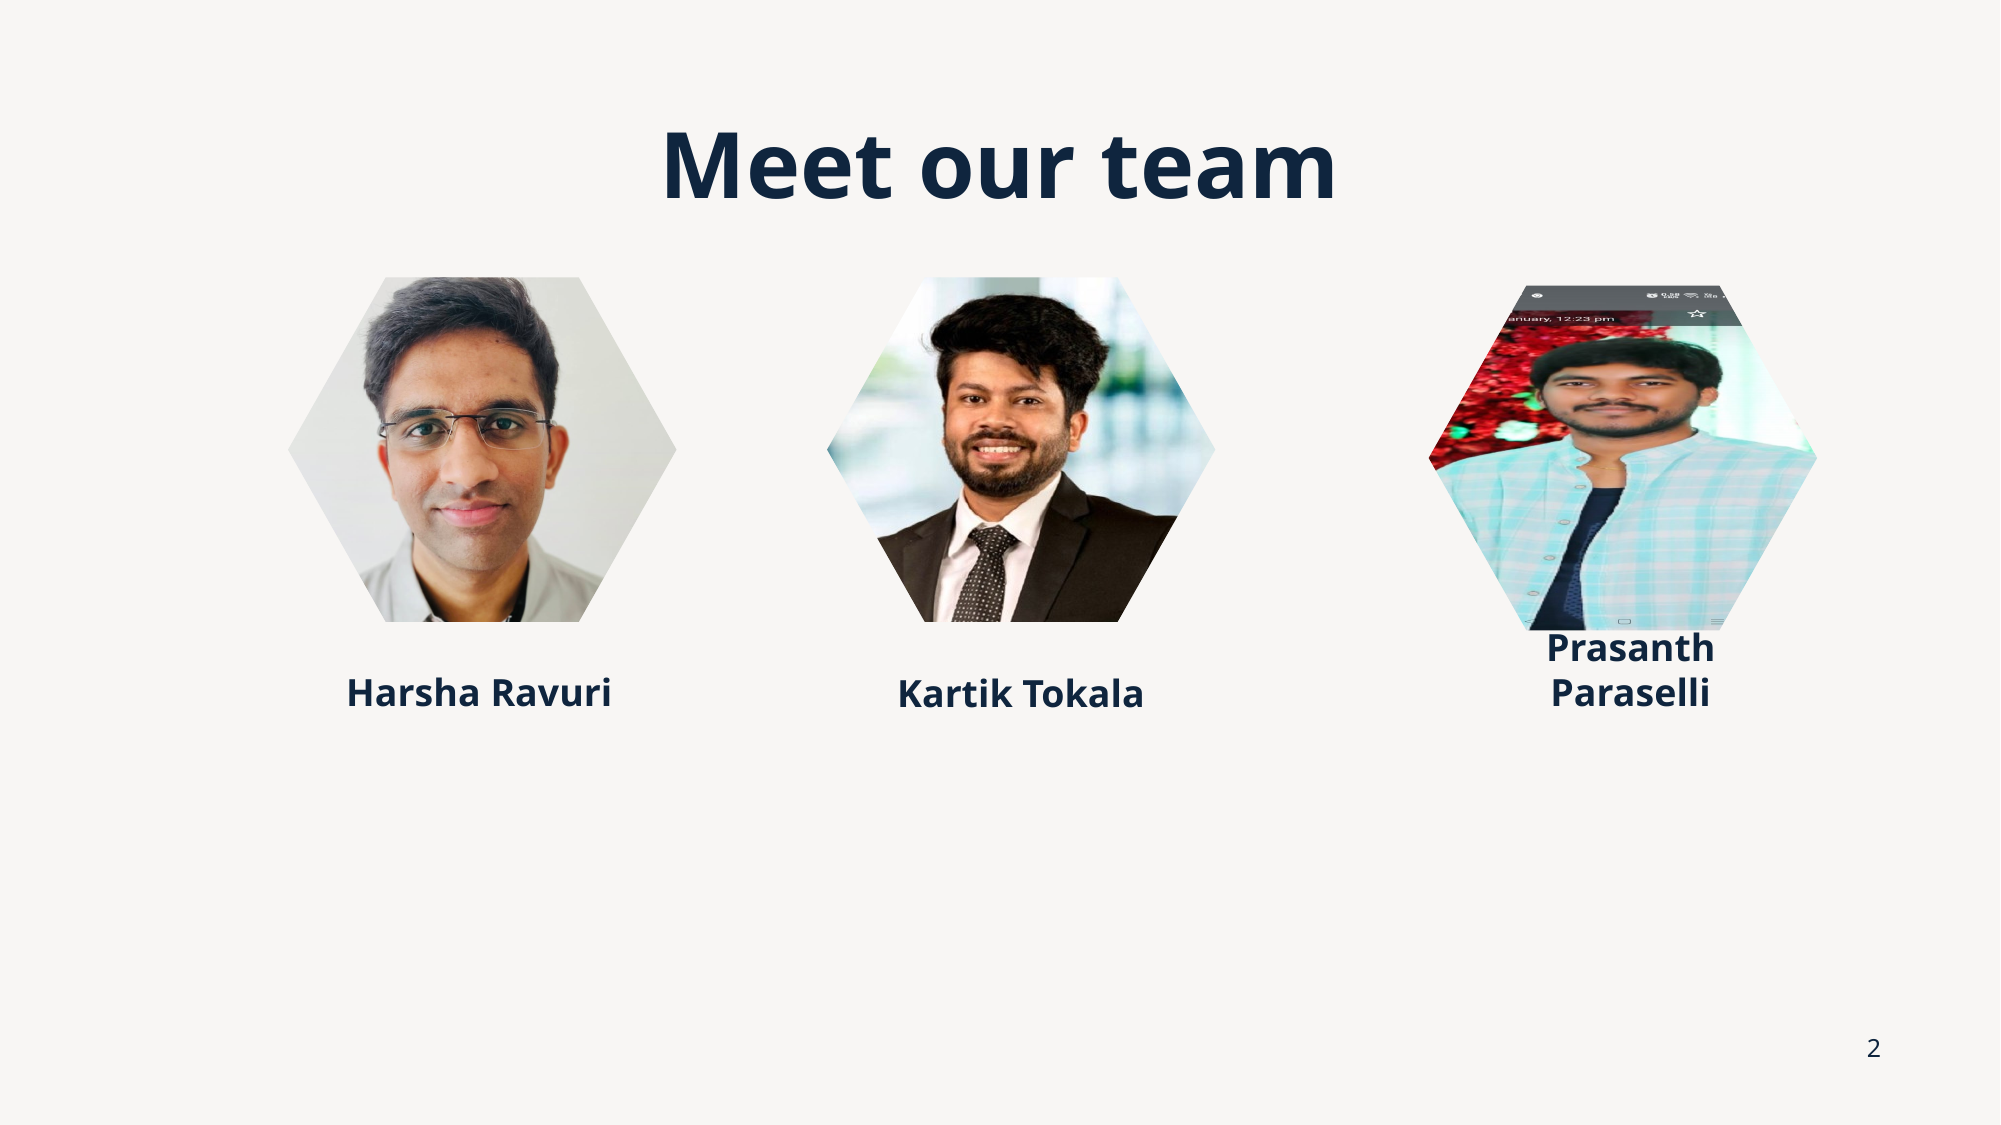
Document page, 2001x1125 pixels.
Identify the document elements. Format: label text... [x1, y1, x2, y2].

slide_number 2 [1836, 1020, 1912, 1080]
picture [287, 277, 677, 623]
list Harsha Ravuri [307, 638, 652, 722]
picture [1428, 285, 1818, 631]
picture [827, 277, 1216, 623]
list Prasanth Paraselli [1458, 638, 1803, 722]
list Kartik Tokala [849, 639, 1194, 723]
title Meet our team [137, 59, 1863, 278]
